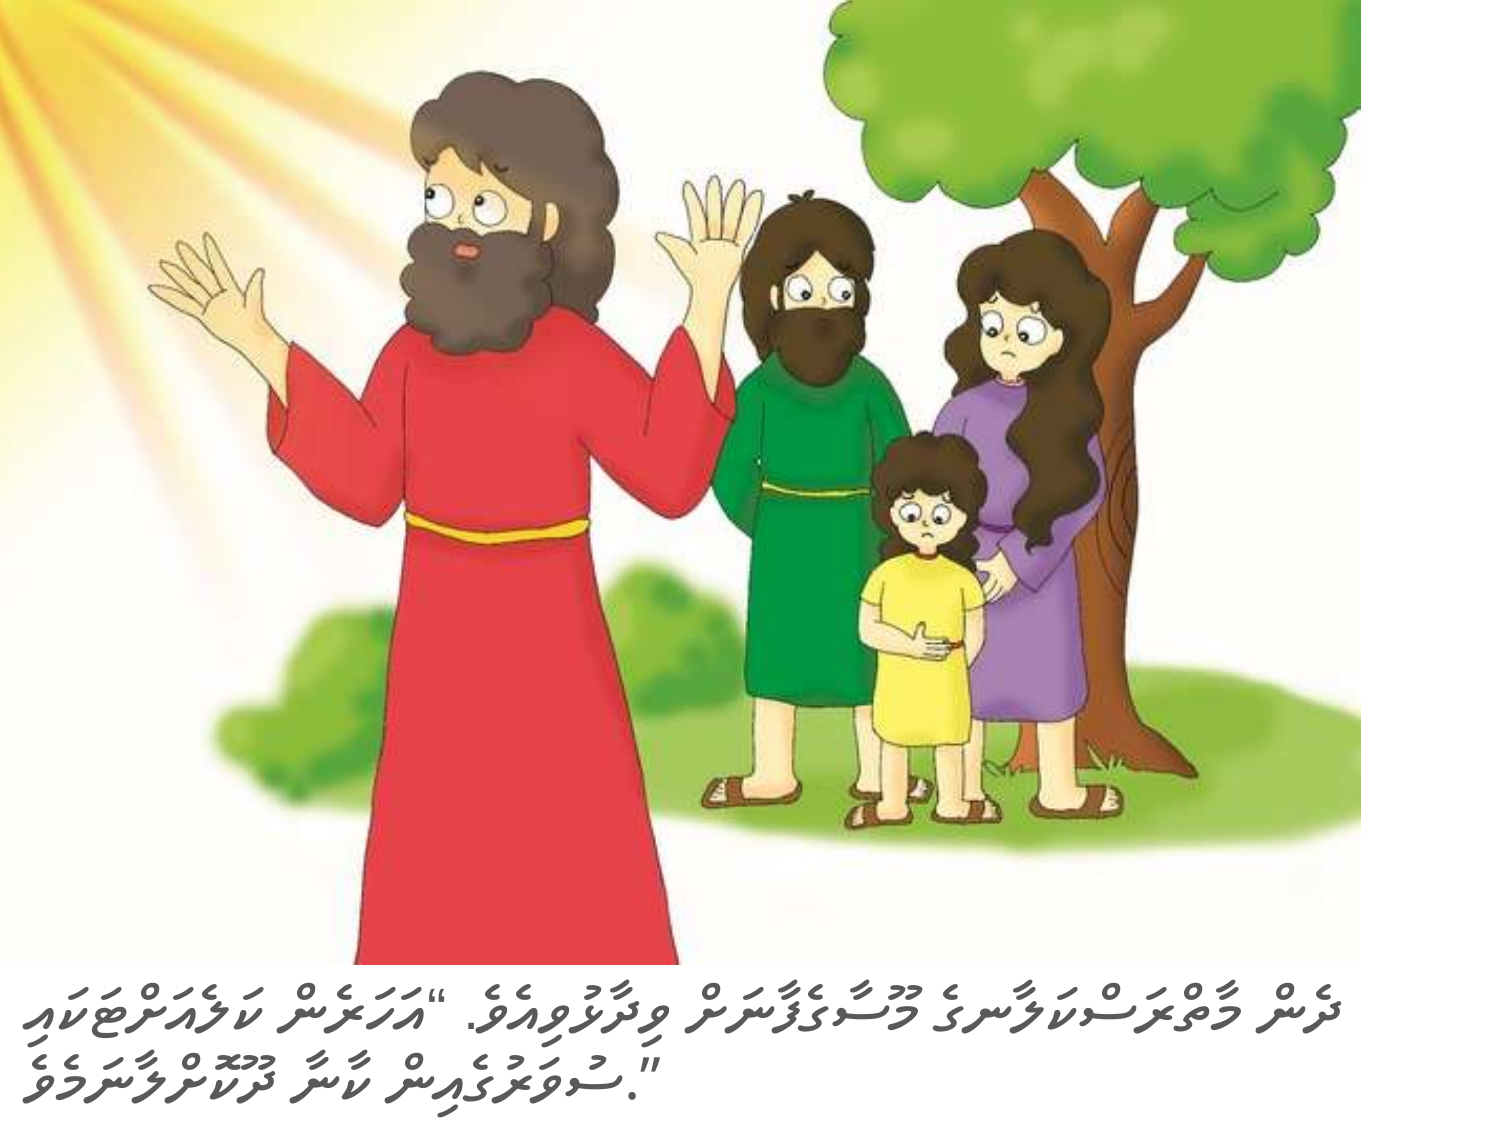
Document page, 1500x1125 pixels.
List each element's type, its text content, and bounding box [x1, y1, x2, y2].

text_box ދެން މާތްރަސްކަލާނގެ މޫސާގެފާނަށް ވިދާޅުވިއެވެ. “އަހަރެން ކަލެއަށްޓަކައި ސުވަރުގެއިން ކާނާ ދޫކޮށްލާނަމެވެ.” [11, 964, 1483, 1119]
picture [0, 0, 1362, 965]
